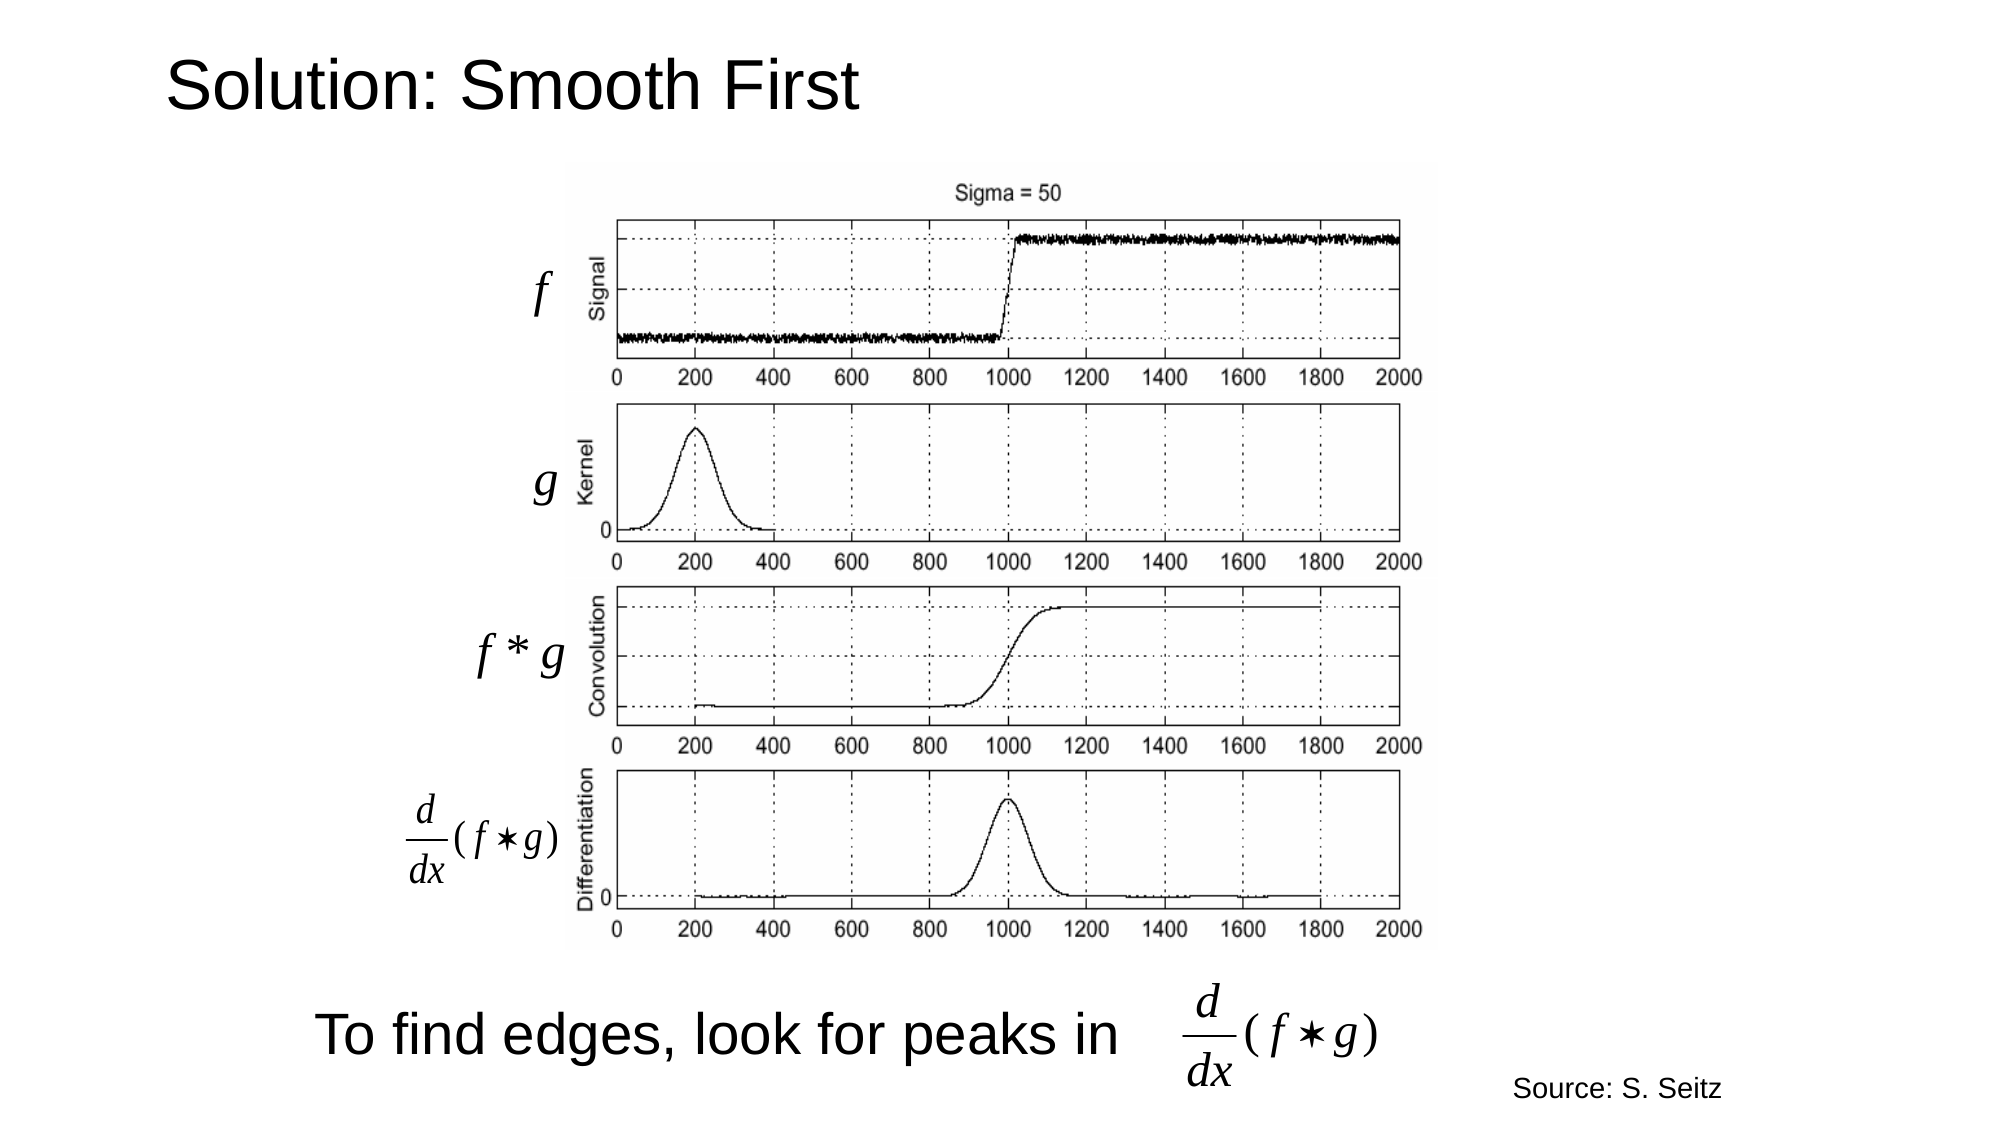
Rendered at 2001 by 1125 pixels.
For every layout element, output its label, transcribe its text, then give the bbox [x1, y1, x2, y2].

text_box Source: S. Seitz [1497, 1062, 1738, 1113]
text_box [518, 392, 1438, 577]
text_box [461, 578, 1438, 760]
picture [565, 162, 1438, 392]
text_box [399, 760, 1438, 951]
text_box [299, 970, 1576, 1098]
title Solution: Smooth First [149, 12, 1851, 151]
text_box f [518, 248, 560, 324]
